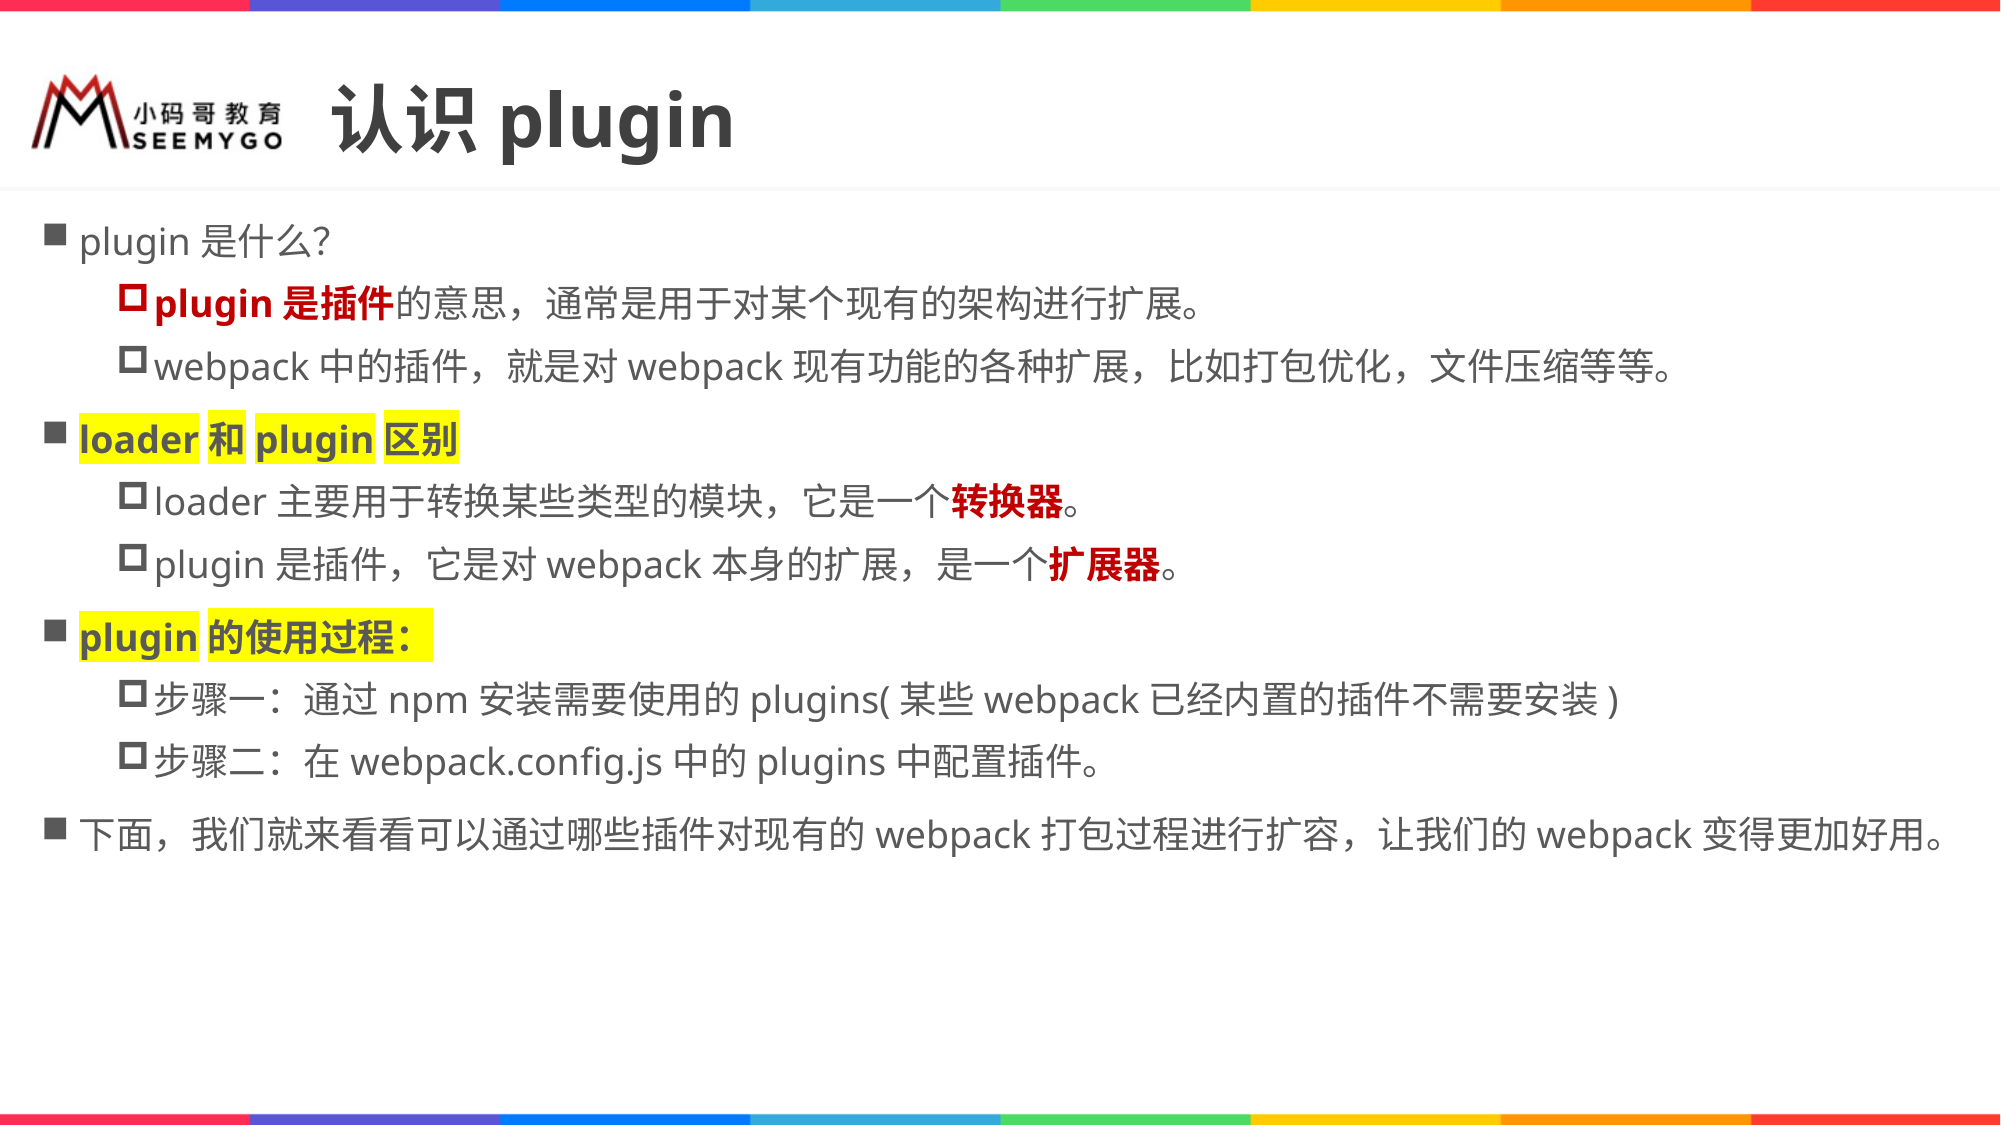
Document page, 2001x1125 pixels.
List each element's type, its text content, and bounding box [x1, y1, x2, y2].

list plugin是什么？ plugin是插件的意思，通常是用于对某个现有的架构进行扩展。 webpack中的插件，就是对webpack现有功能的各种扩展，比如打包优化，文件压缩等等。 loader和plugin区别 loader主要用于转换某些类型的模块，它是一个转换器。 plugin是插件，它是对webpack本身的扩展，是一个扩展器。 plugin的使用过程： 步骤一：通过npm安装需要使用的plugins(某些webpack已经内置的插件不需要安装) 步骤二：在webpack.config.js中的plugins中配置插件。 下面，我们就来看看可以通过哪些插件对现有的webpack打包过程进行扩容，让我们的webpack变得更加好用。 [26, 203, 1974, 1097]
title 认识plugin [314, 64, 1968, 182]
picture [0, 0, 2001, 1125]
